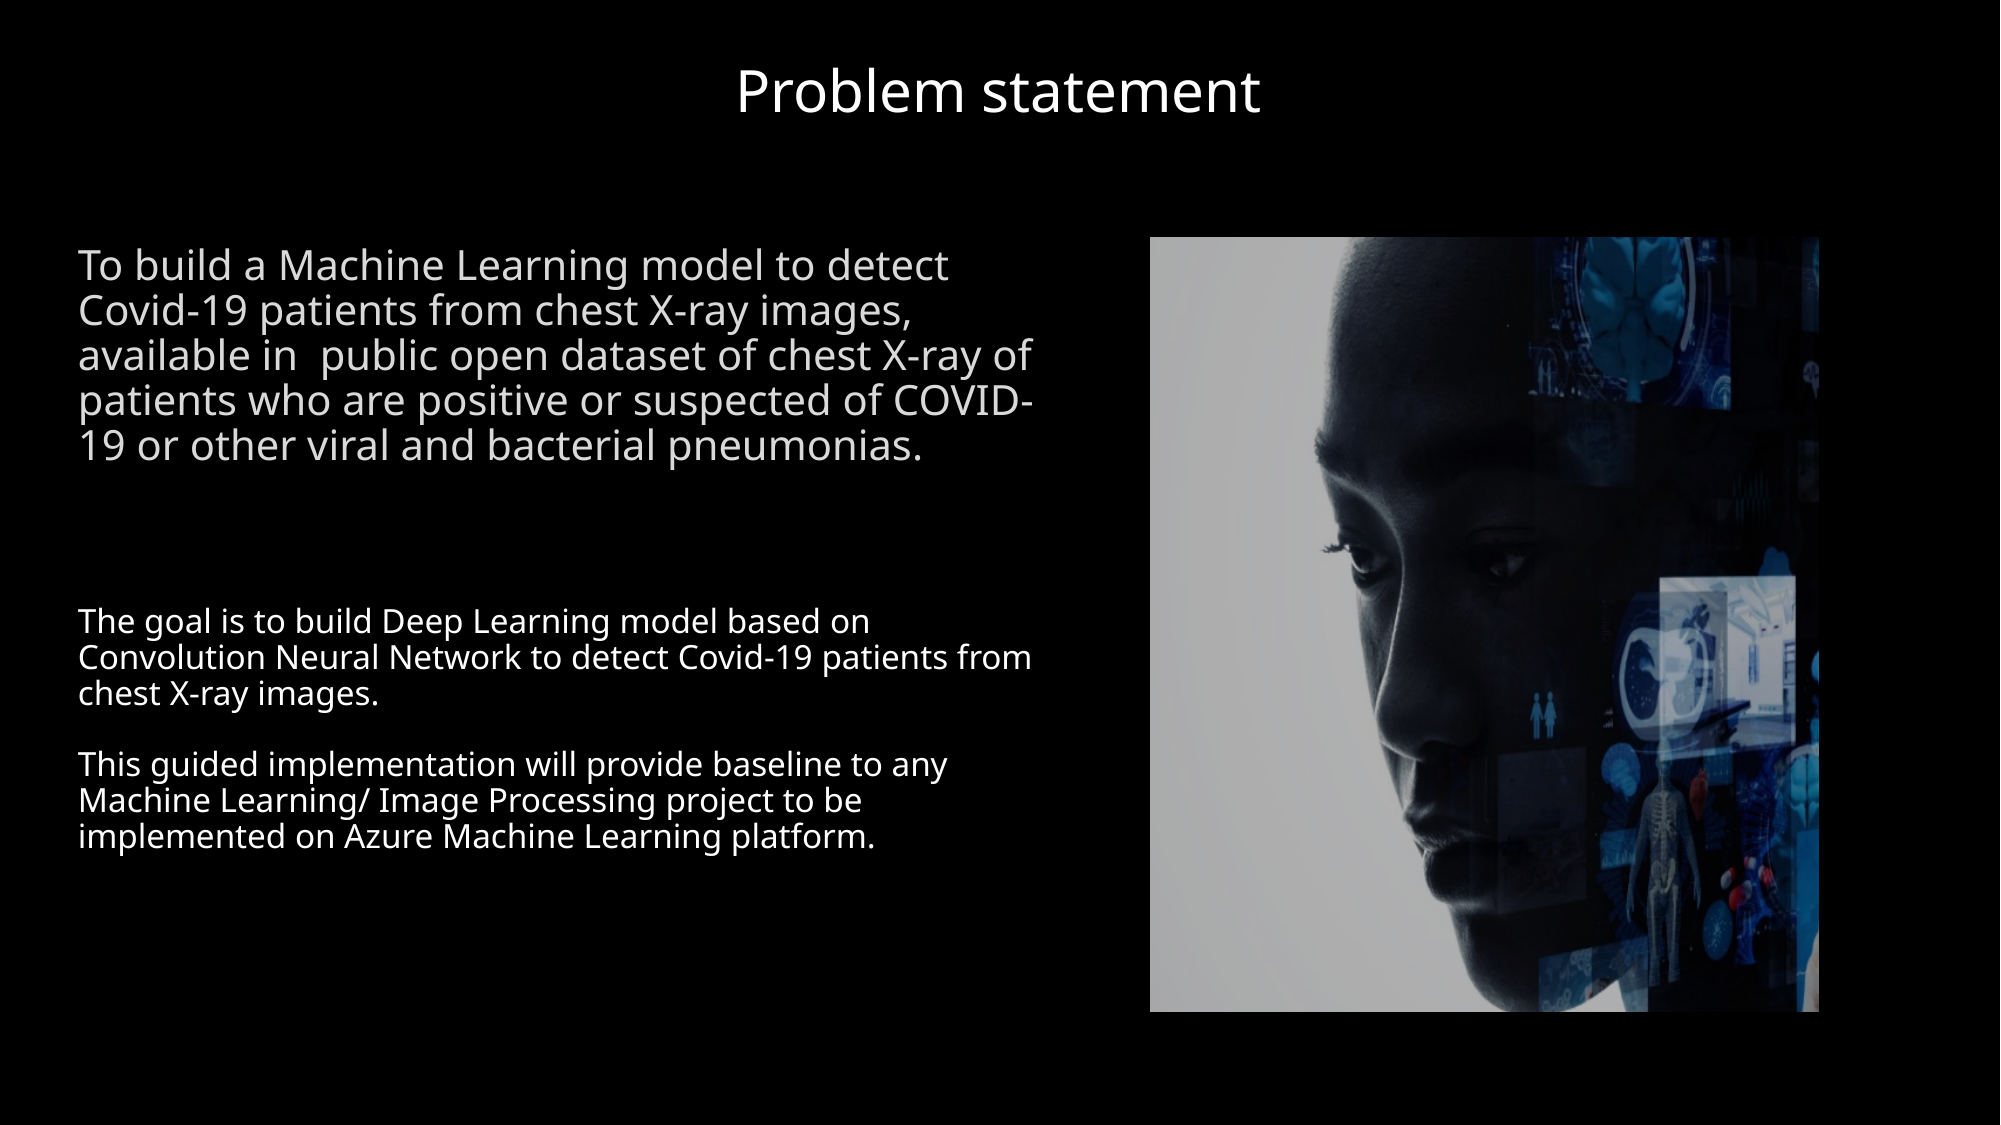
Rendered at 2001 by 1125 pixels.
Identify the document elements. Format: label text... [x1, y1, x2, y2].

text_box Problem statement [0, 54, 1999, 136]
picture [1150, 236, 1819, 1013]
text_box To build a Machine Learning model to detect Covid-19 patients from chest X-ray images, available in public open dataset of chest X-ray of patients who are positive or suspected of COVID-19 or other viral and bacterial pneumonias. The goal is to build Deep Learning model based on Convolution Neural Network to detect Covid-19 patients from chest X-ray images. This guided implementation will provide baseline to any Machine Learning/ Image Processing project to be implemented on Azure Machine Learning platform. [63, 237, 1073, 1012]
